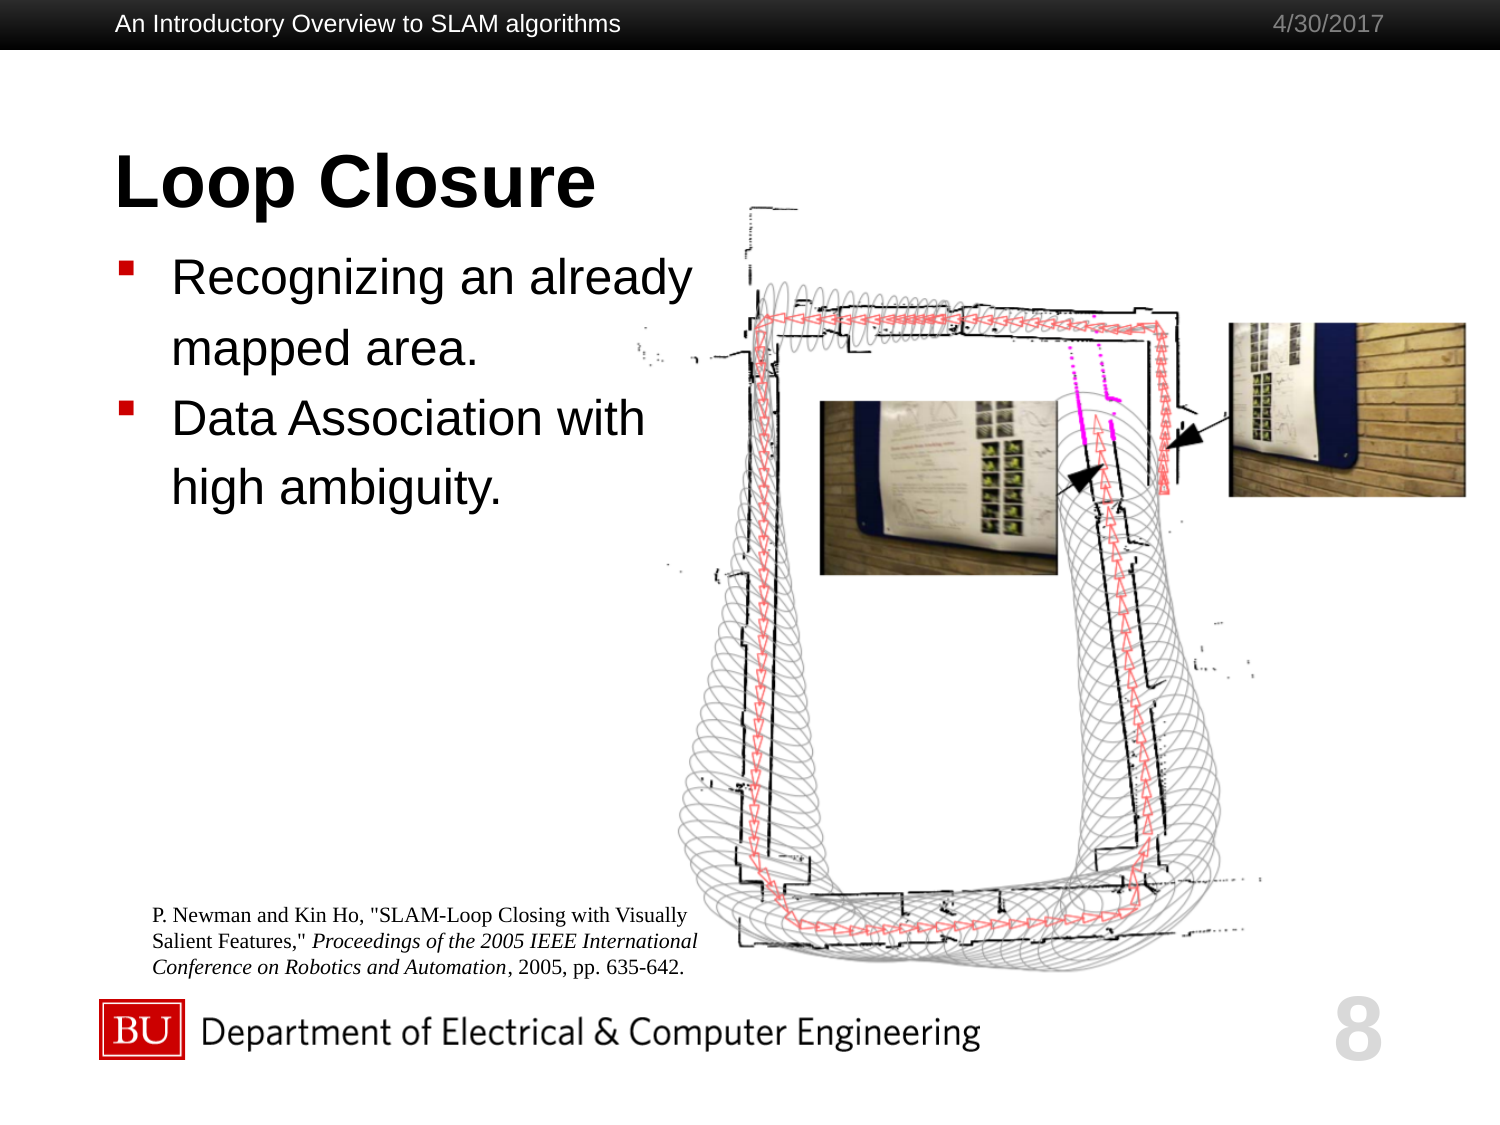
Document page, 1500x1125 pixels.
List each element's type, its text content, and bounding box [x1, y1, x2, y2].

title Loop Closure [99, 125, 1400, 237]
text_box P. Newman and Kin Ho, "SLAM-Loop Closing with Visually Salient Features," Proceedings of the 2005 IEEE International Conference on Robotics and Automation, 2005, pp. 635-642. [137, 892, 607, 987]
slide_number 8 [1162, 995, 1401, 1082]
picture [99, 999, 980, 1060]
picture [612, 162, 1479, 988]
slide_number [1087, 0, 1401, 51]
footer An Introductory Overview to SLAM algorithms [99, 0, 938, 51]
text_box Recognizing an already mapped area. Data Association with high ambiguity. [99, 237, 607, 875]
